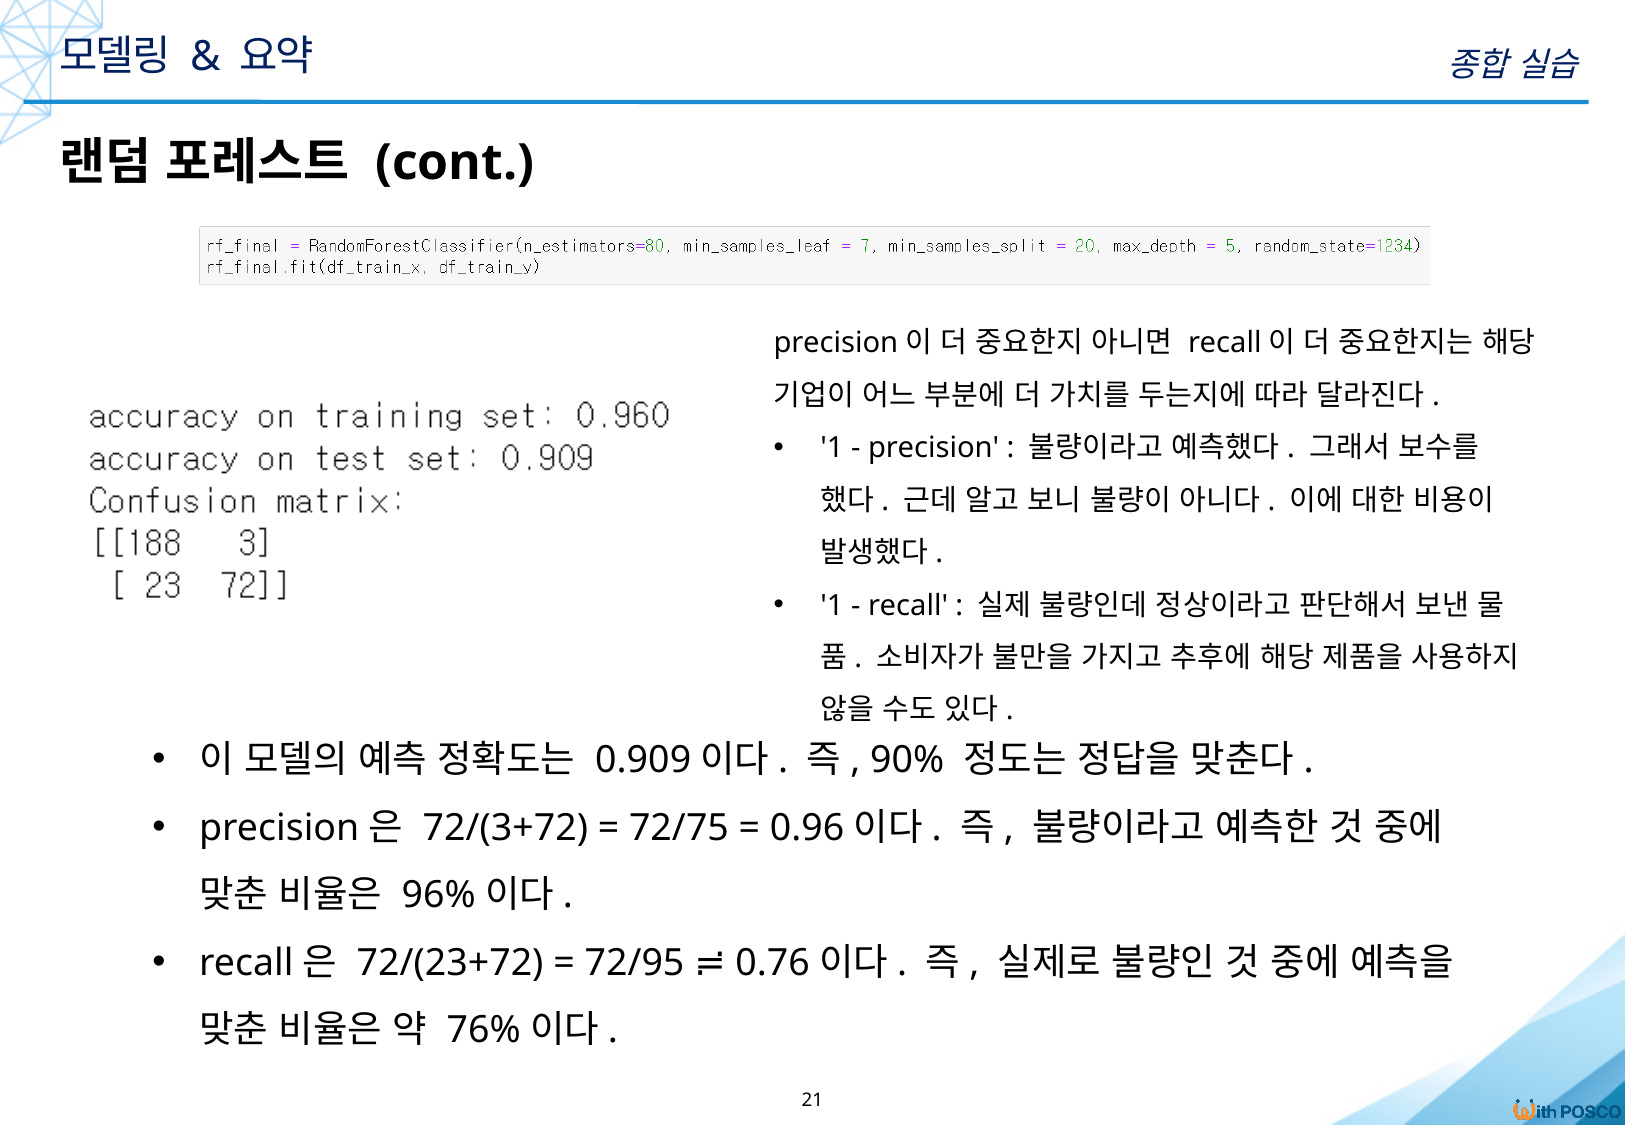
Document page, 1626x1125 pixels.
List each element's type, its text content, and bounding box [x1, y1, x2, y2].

text_box 이 모델의 예측 정확도는 0.909이다. 즉, 90% 정도는 정답을 맞춘다. precision은 72/(3+72) = 72/75 = 0.96이다. 즉, 불량이라고 예측한 것 중에 맞춘 비율은 96%이다. recall은 72/(23+72) = 72/95 ≓ 0.76이다. 즉, 실제로 불량인 것 중에 예측을 맞춘 비율은 약 76%이다. [137, 705, 1511, 1058]
text_box 랜덤 포레스트 (cont.) [44, 122, 1140, 197]
text_box 종합 실습 [1321, 35, 1594, 81]
picture [0, 0, 1625, 1125]
text_box 모델링 & 요약 [44, 21, 1321, 87]
text_box precision이 더 중요한지 아니면 recall이 더 중요한지는 해당 기업이 어느 부분에 더 가치를 두는지에 따라 달라진다. '1 - precision' : 불량이라고 예측했다. 그래서 보수를 했다. 근데 알고 보니 불량이 아니다. 이에 대한 비용이 발생했다. '1 - recall' : 실제 불량인데 정상이라고 판단해서 보낸 물품. 소비자가 불만을 가지고 추후에 해당 제품을 사용하지 않을 수도 있다. [758, 298, 1556, 733]
